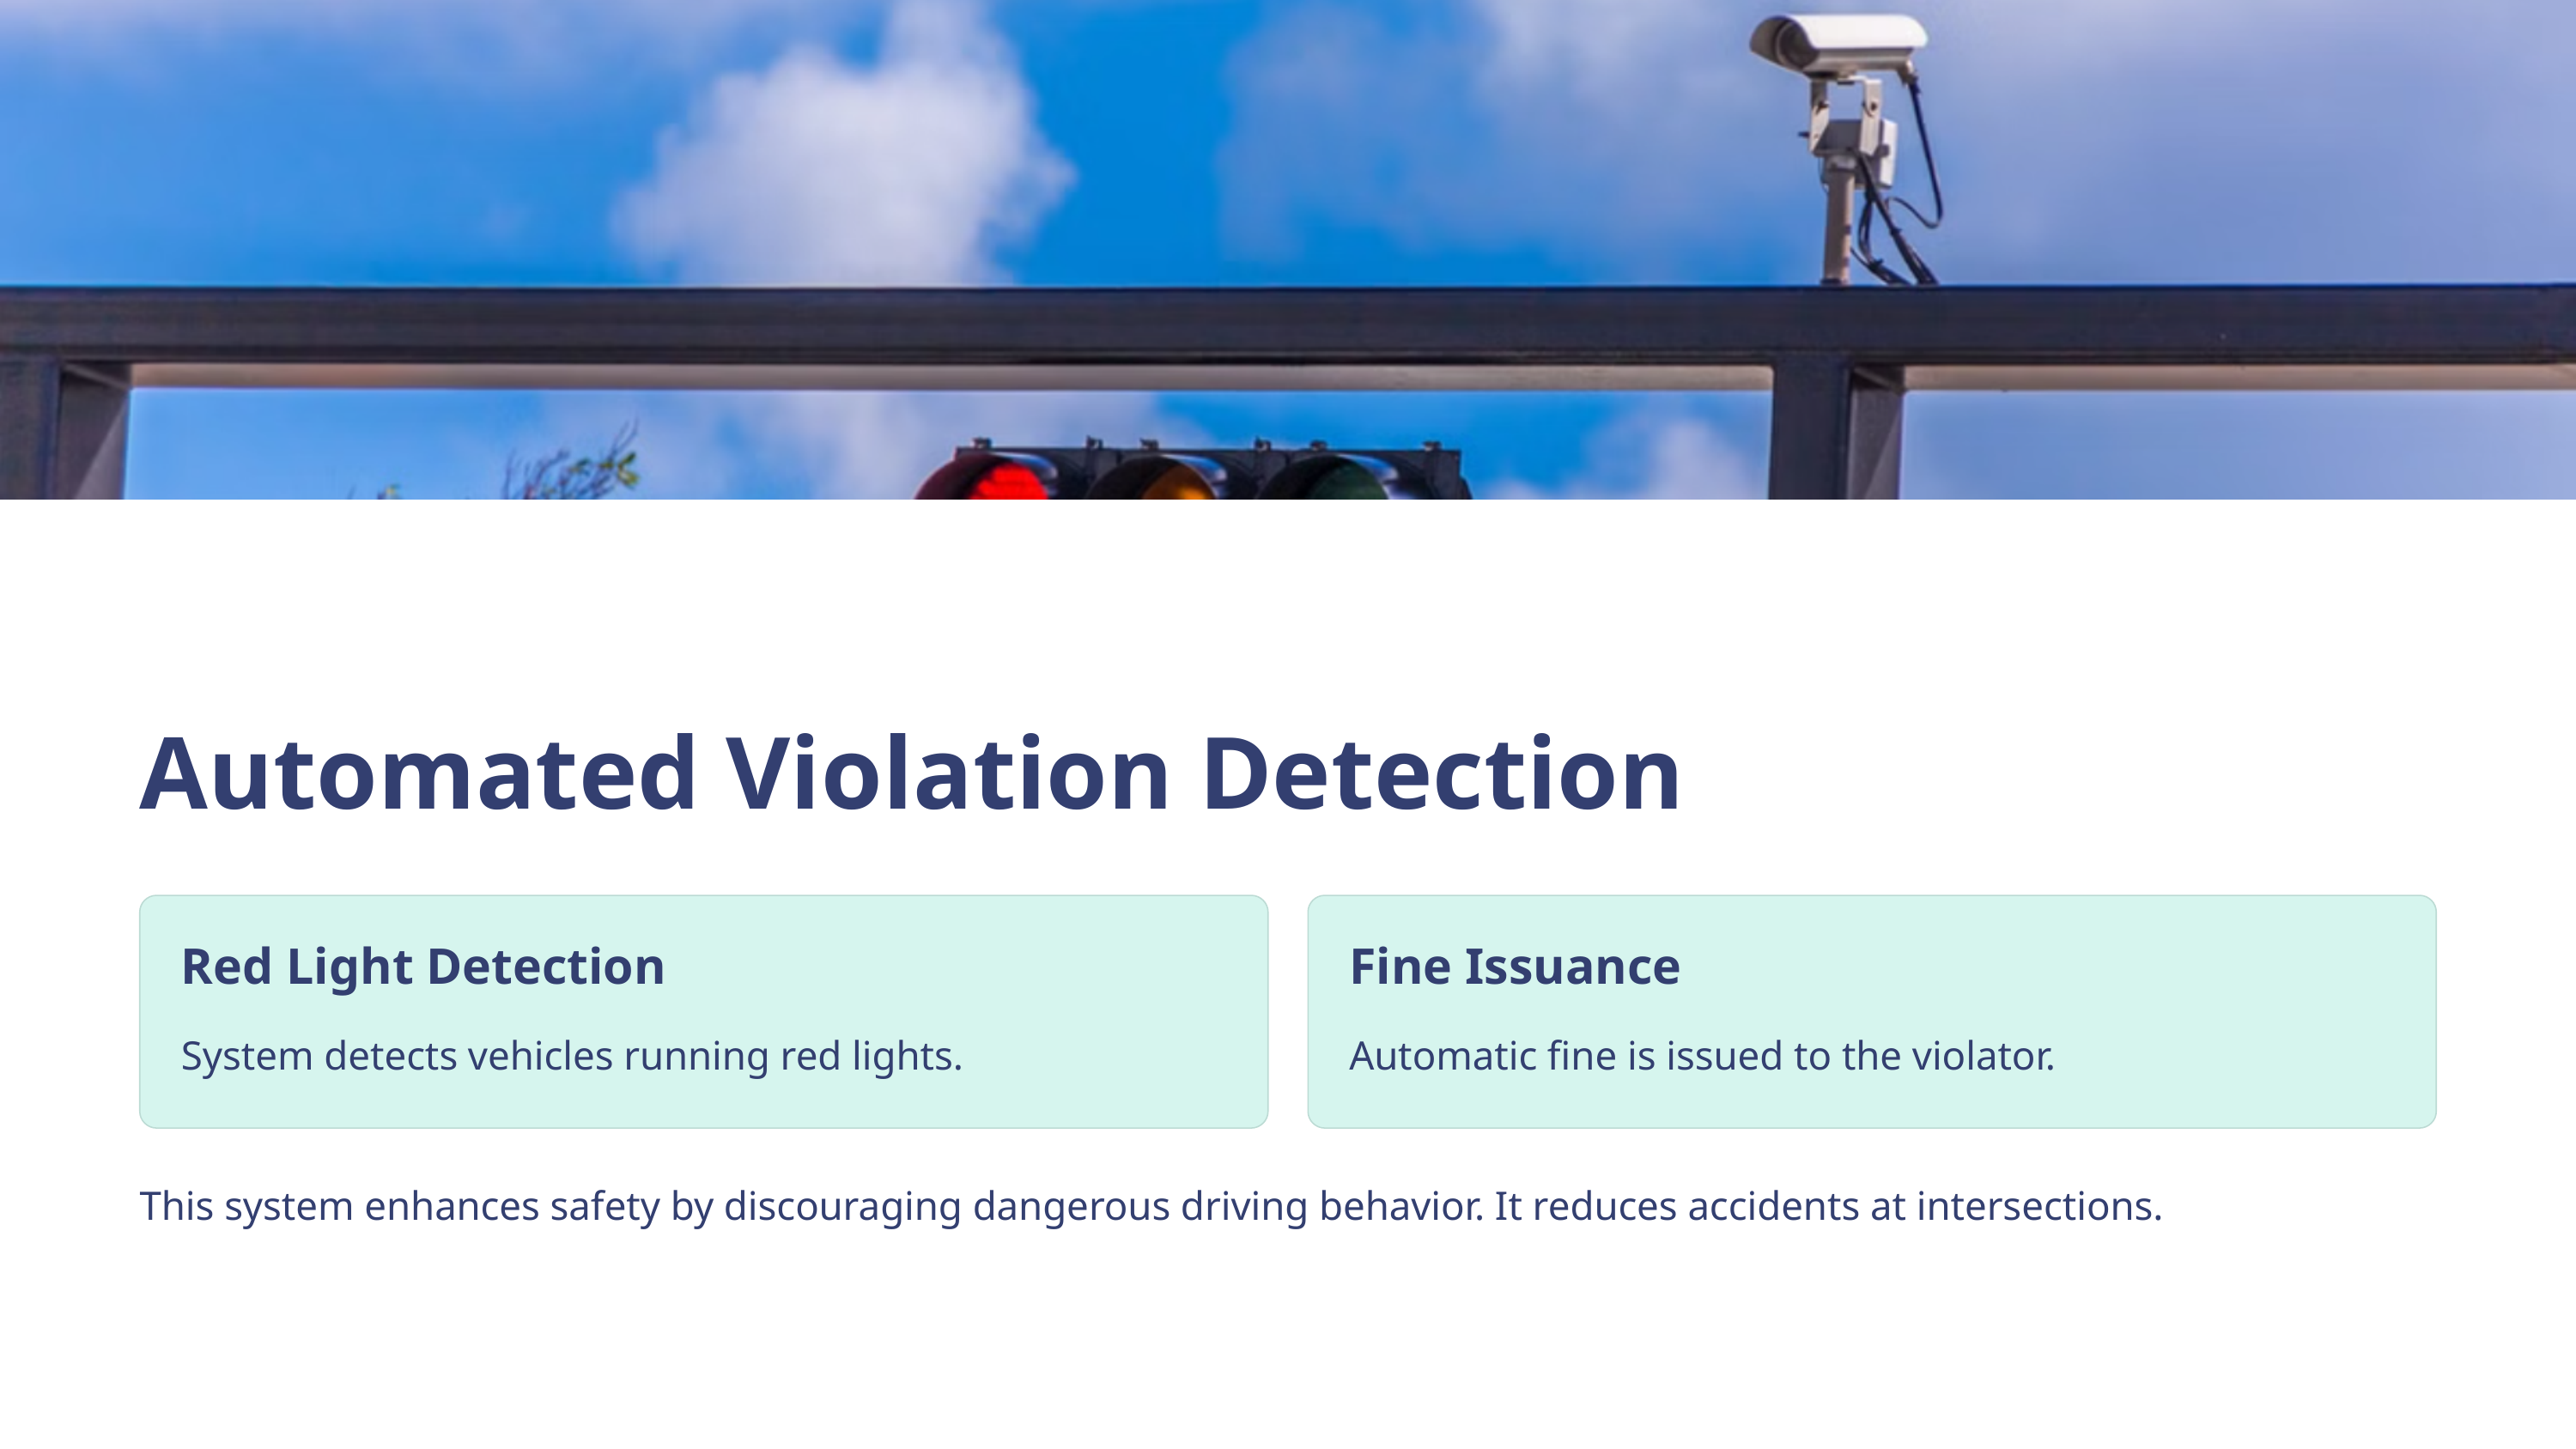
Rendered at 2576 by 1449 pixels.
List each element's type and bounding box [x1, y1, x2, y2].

text_box [180, 1022, 1227, 1088]
text_box [0, 0, 2576, 1449]
text_box [138, 894, 1269, 1130]
text_box [1349, 1022, 2396, 1088]
text_box [139, 1173, 2437, 1238]
text_box [1349, 936, 1849, 999]
text_box [1307, 894, 2438, 1130]
text_box [139, 710, 2099, 836]
text_box [180, 936, 799, 999]
